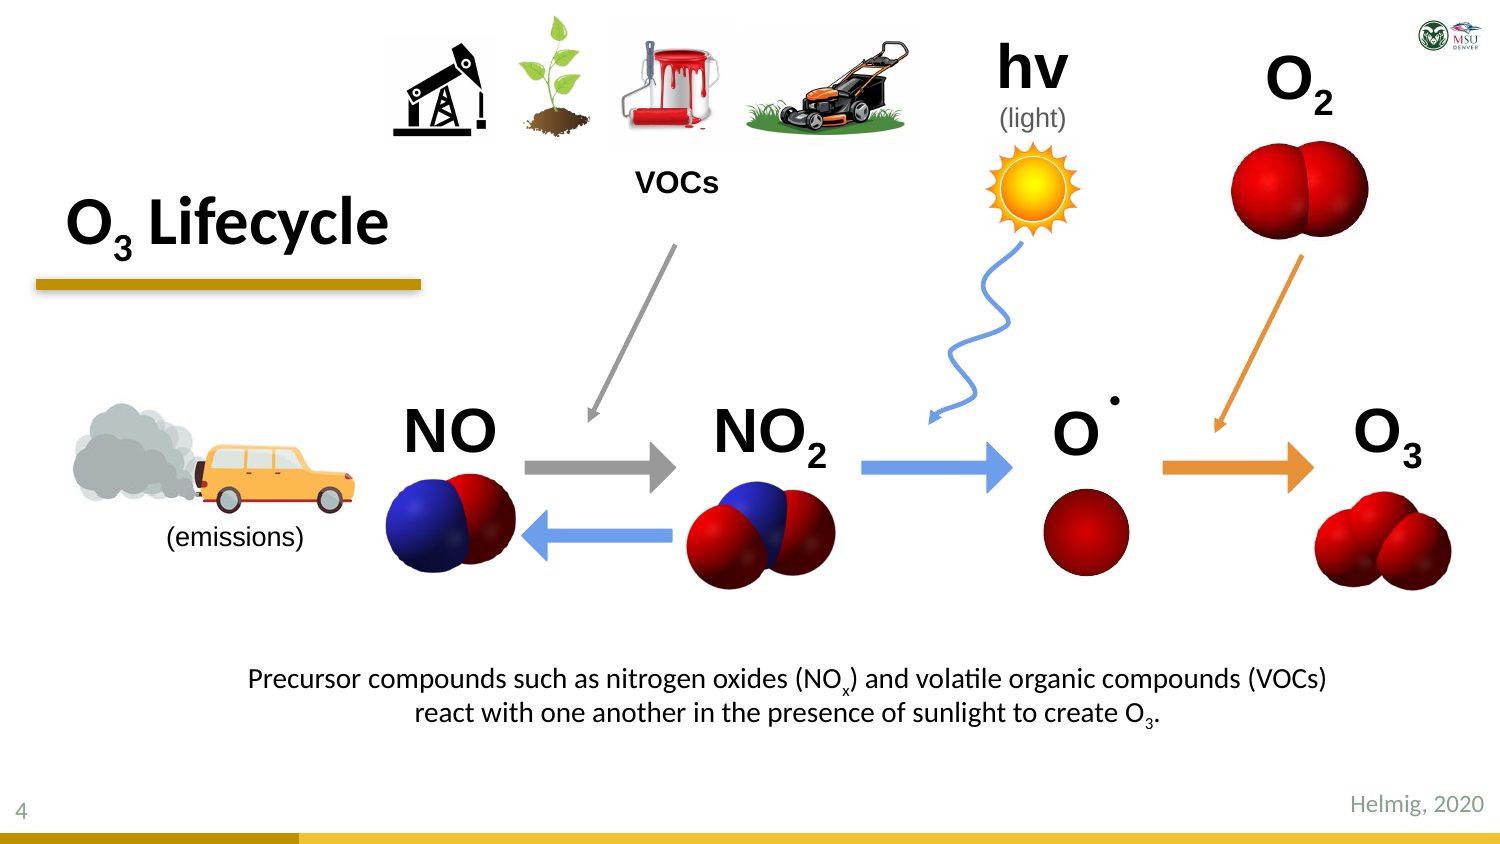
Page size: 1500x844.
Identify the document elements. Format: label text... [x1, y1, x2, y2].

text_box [1416, 18, 1484, 53]
text_box NO [369, 375, 533, 462]
text_box [928, 246, 1020, 426]
text_box VOCs [602, 157, 753, 234]
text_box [587, 244, 676, 424]
text_box [526, 510, 672, 561]
text_box 4 [0, 779, 110, 835]
text_box O3 [1336, 375, 1440, 462]
text_box [1044, 489, 1129, 576]
picture [517, 15, 592, 137]
picture [594, 14, 921, 158]
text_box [1214, 254, 1303, 434]
text_box [0, 834, 299, 844]
text_box [299, 834, 1500, 844]
title O3 Lifecycle [51, 160, 423, 255]
picture [678, 474, 842, 597]
text_box hv (light) [962, 10, 1104, 145]
text_box (emissions) [143, 524, 327, 554]
picture [1306, 483, 1458, 597]
picture [69, 394, 358, 516]
text_box NO2 [689, 375, 852, 462]
text_box Helmig, 2020 [1263, 772, 1500, 834]
text_box [525, 442, 676, 493]
picture [384, 34, 495, 146]
picture [984, 140, 1082, 238]
text_box [1163, 443, 1314, 493]
list Precursor compounds such as nitrogen oxides (NOx) and volatile organic compounds (VOCs) react with one another in the presence of sunlight to create O3. [201, 646, 1375, 744]
text_box Oᣟ [1036, 378, 1146, 464]
text_box [862, 442, 1013, 493]
picture [379, 466, 523, 580]
picture [1223, 134, 1375, 246]
text_box [37, 279, 421, 290]
text_box O2 [1247, 22, 1351, 109]
